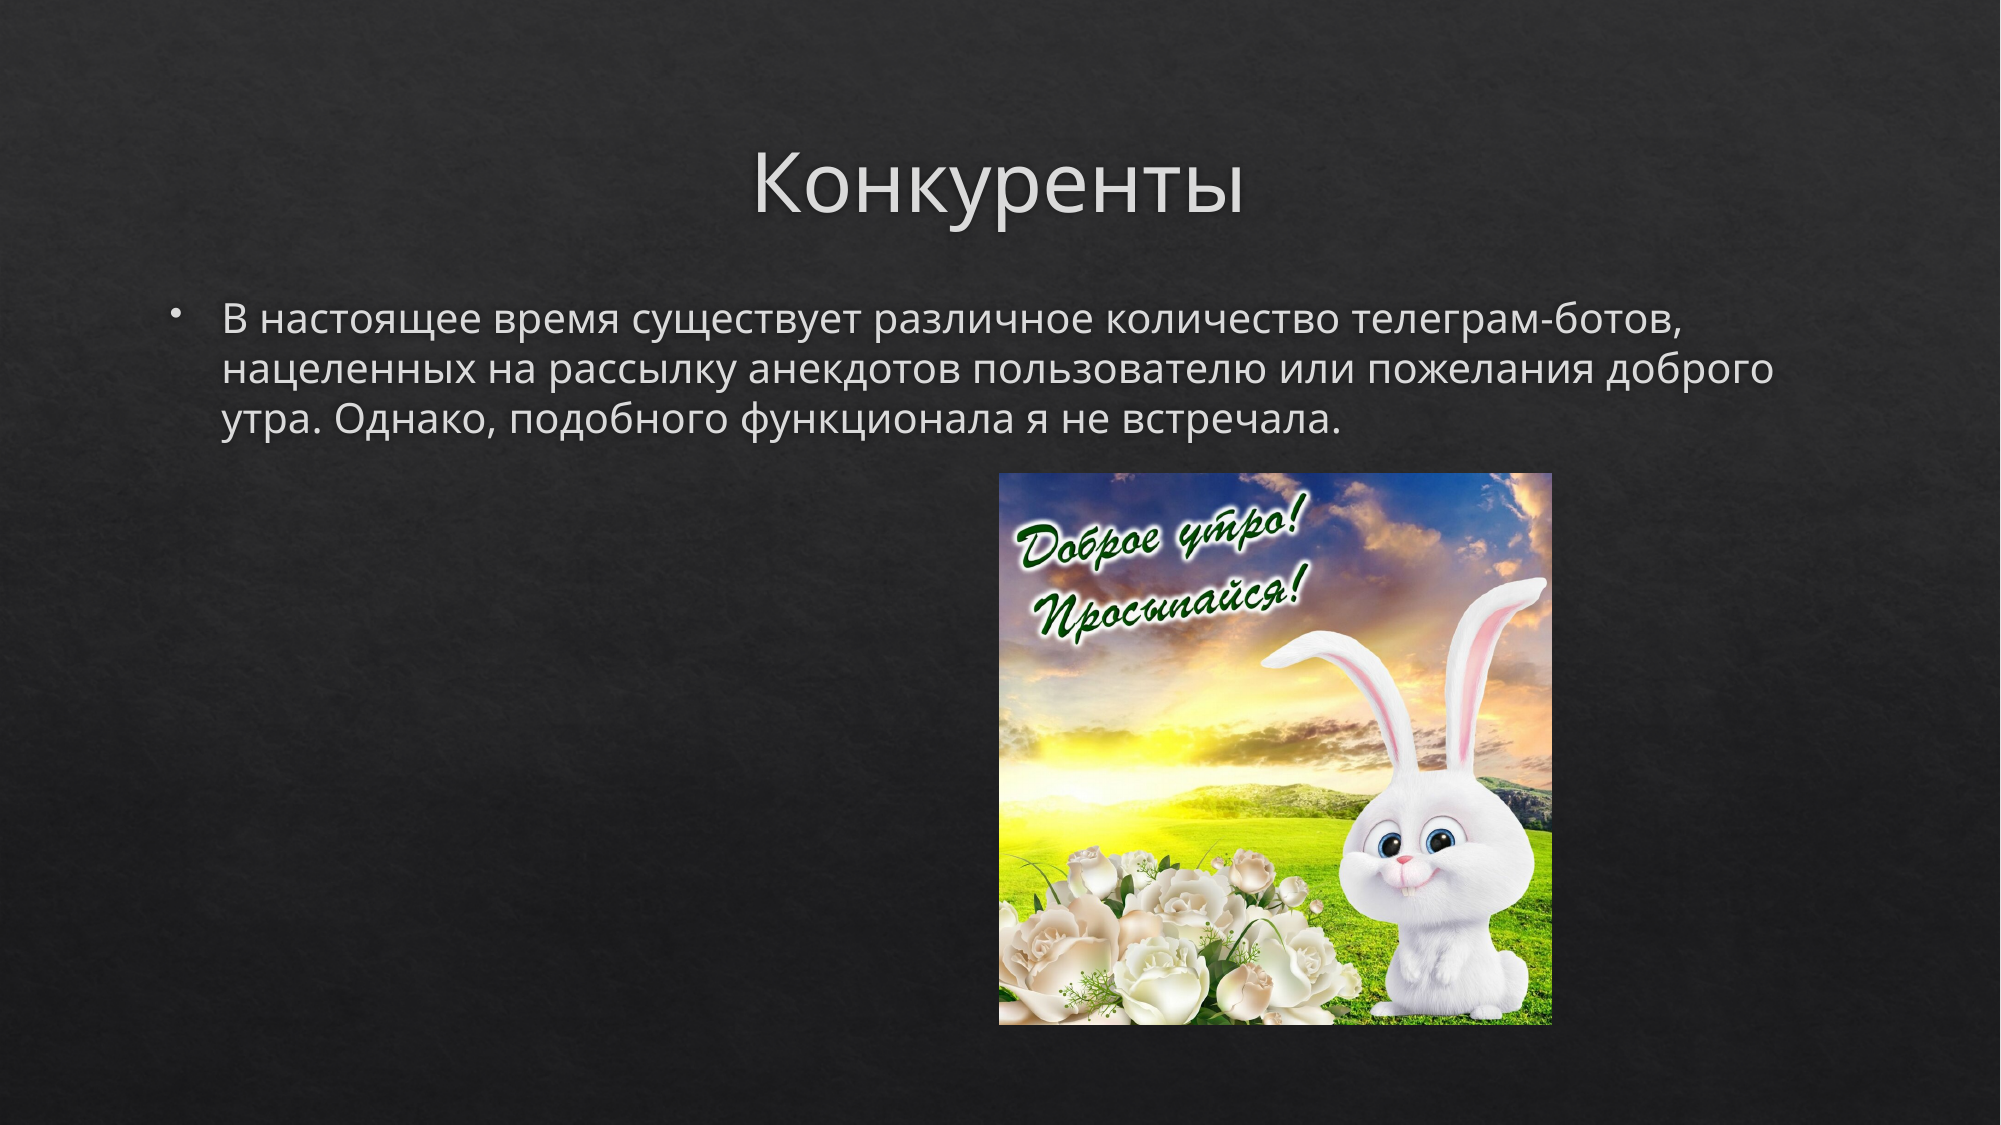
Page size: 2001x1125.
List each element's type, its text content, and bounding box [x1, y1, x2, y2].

picture [999, 472, 1552, 1026]
list В настоящее время существует различное количество телеграм-ботов, нацеленных на рассылку анекдотов пользователю или пожелания доброго утра. Однако, подобного функционала я не встречала. [149, 284, 1849, 950]
title Конкуренты [149, 99, 1849, 260]
